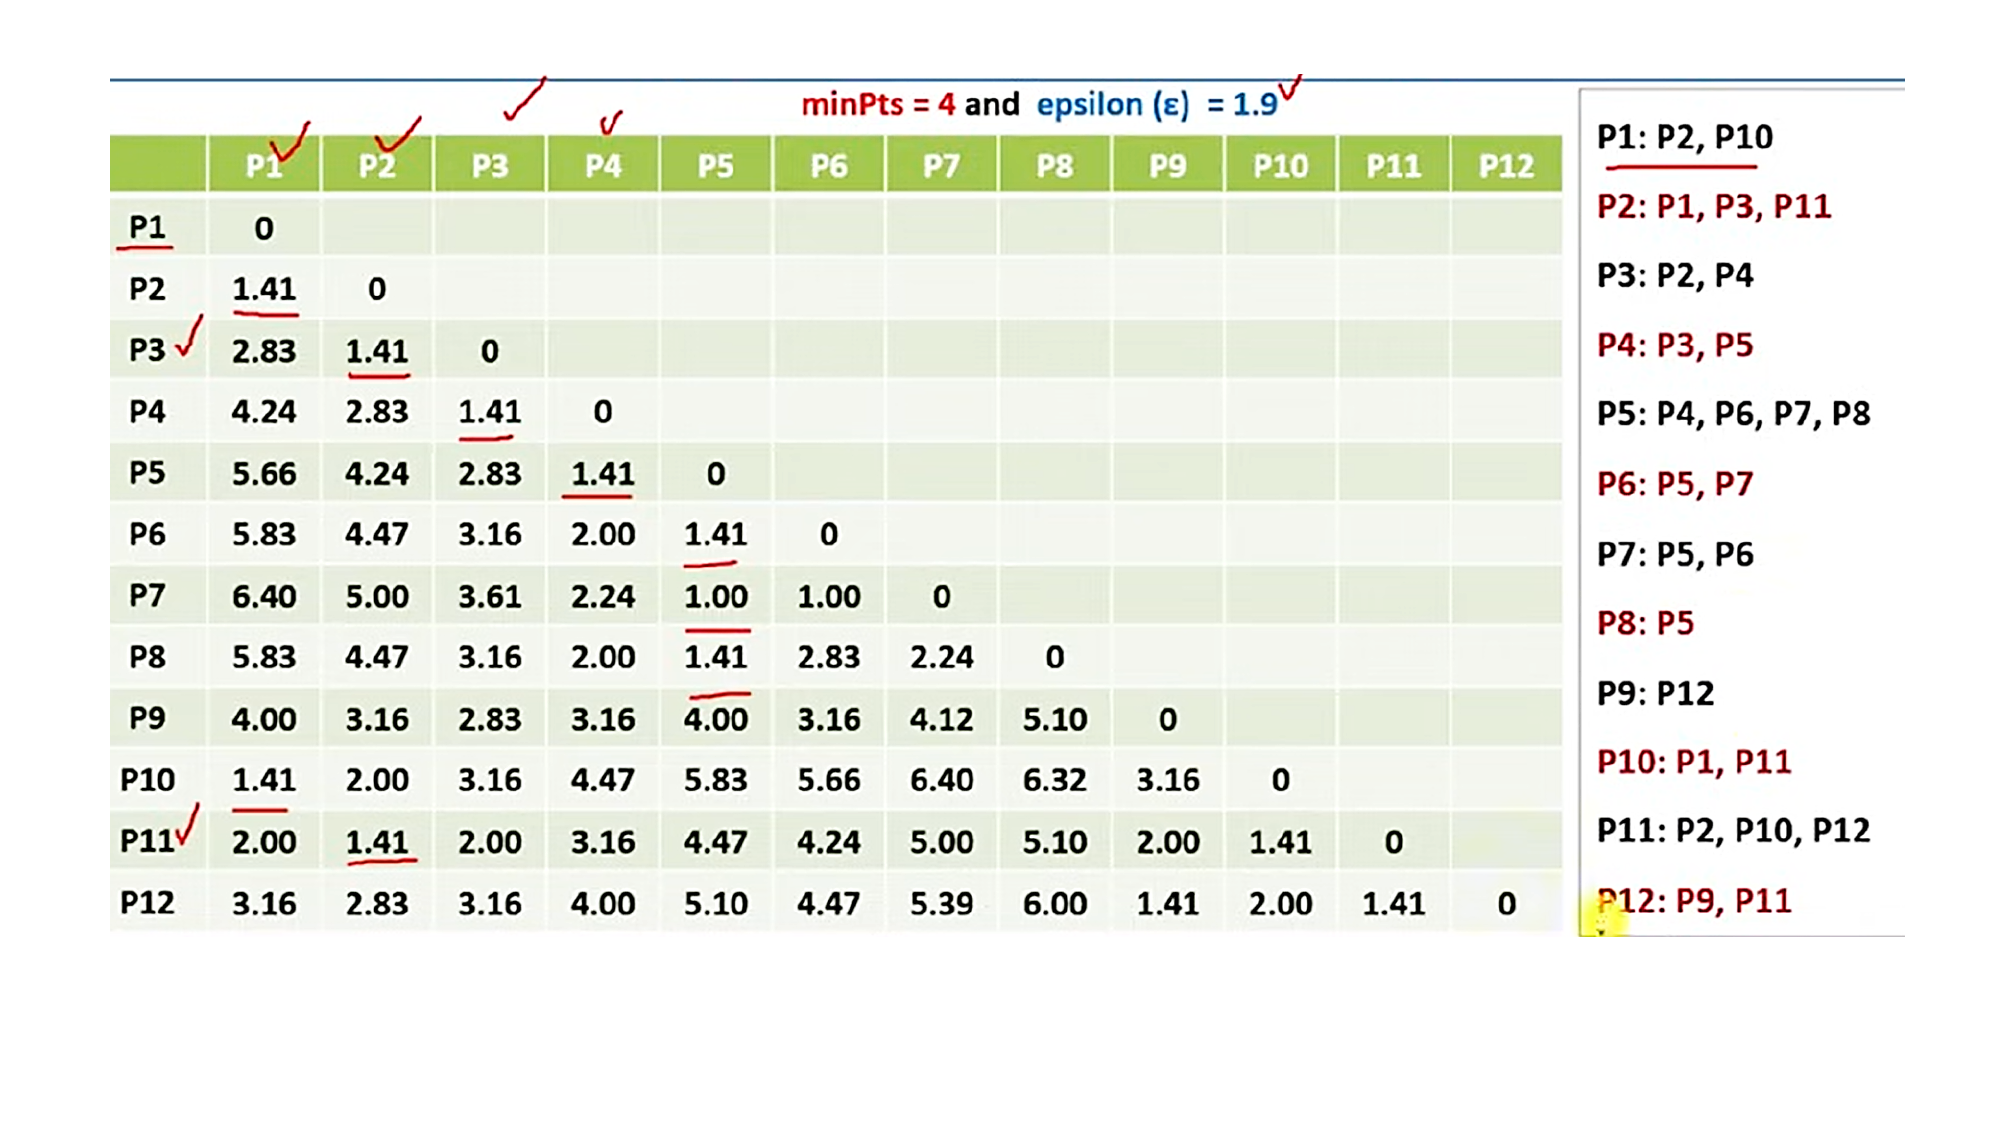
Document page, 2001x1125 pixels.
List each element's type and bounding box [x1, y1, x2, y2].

picture [110, 74, 1905, 937]
